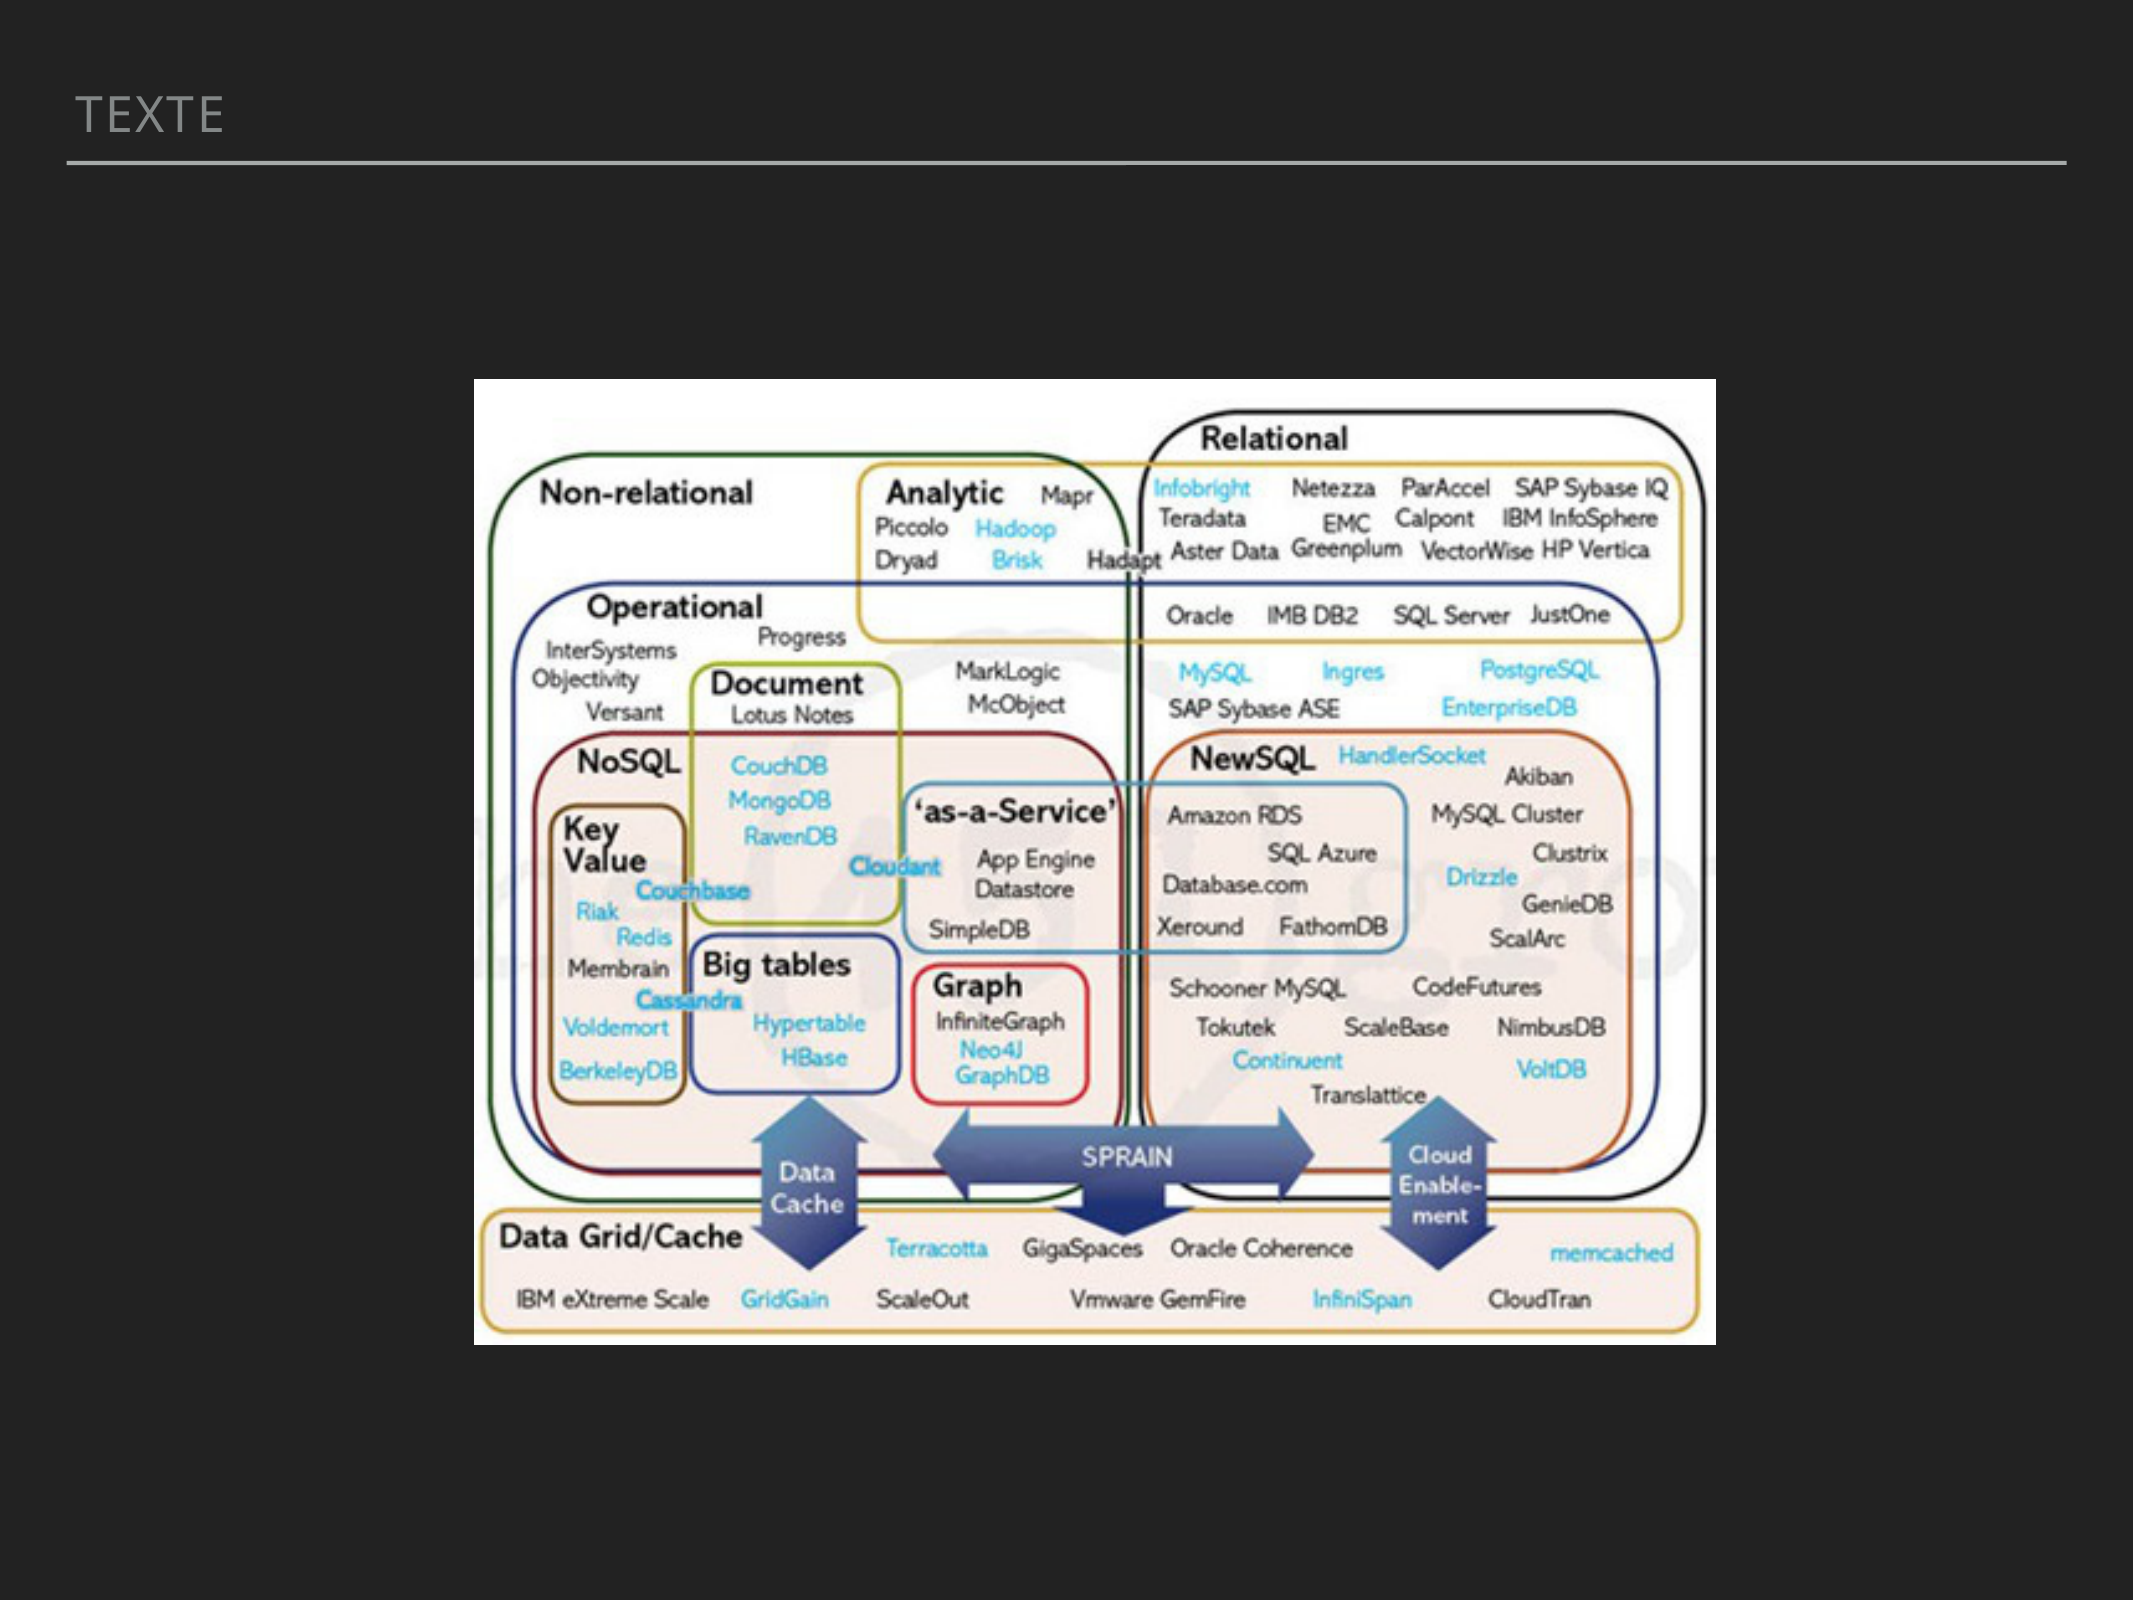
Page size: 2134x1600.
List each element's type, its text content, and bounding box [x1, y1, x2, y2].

list Texte [66, 74, 1901, 151]
picture [474, 379, 1716, 1346]
